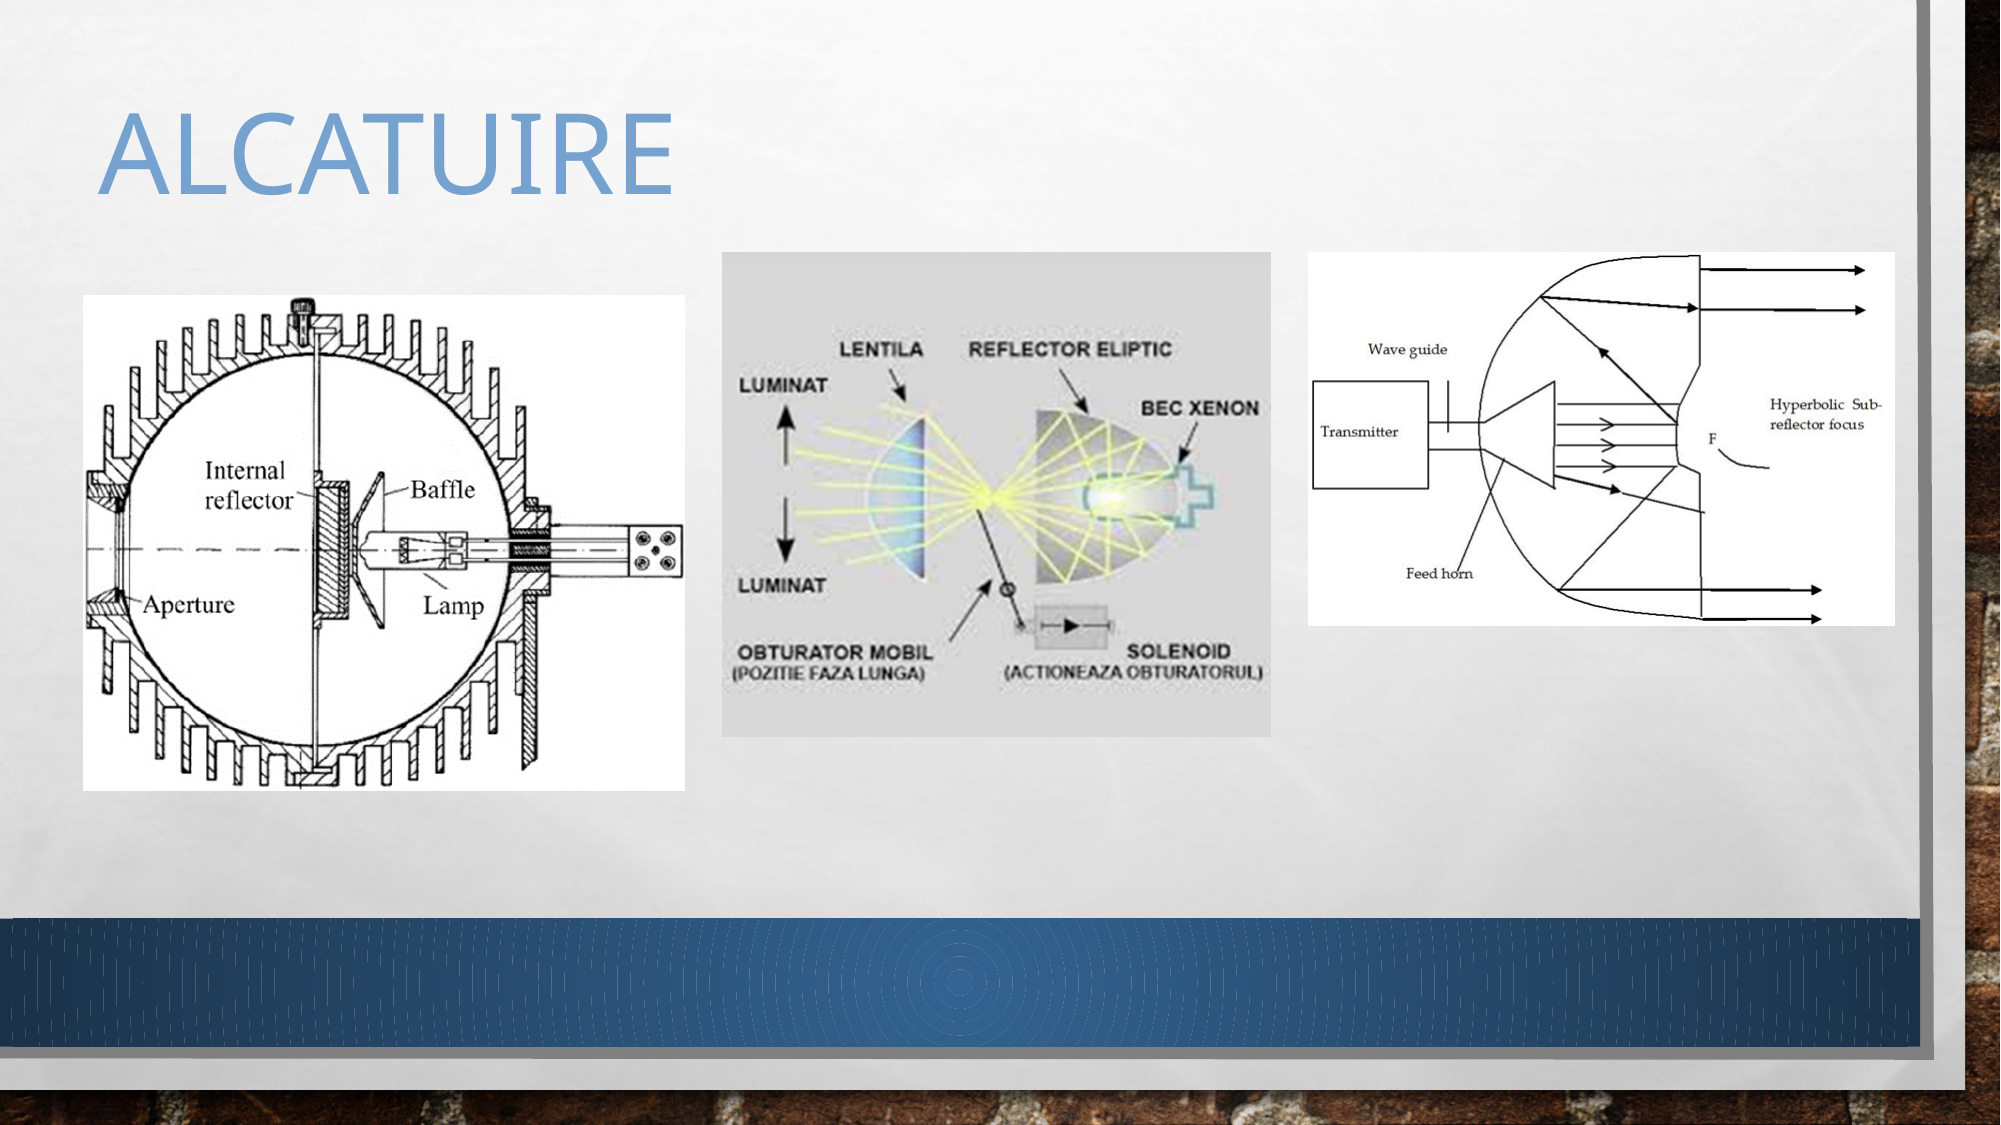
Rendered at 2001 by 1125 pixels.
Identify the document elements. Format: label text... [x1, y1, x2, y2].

picture [722, 252, 1271, 737]
picture [0, 0, 2000, 1125]
title ALCATUIRE [83, 63, 1789, 253]
picture [83, 295, 685, 791]
picture [1308, 252, 1895, 626]
